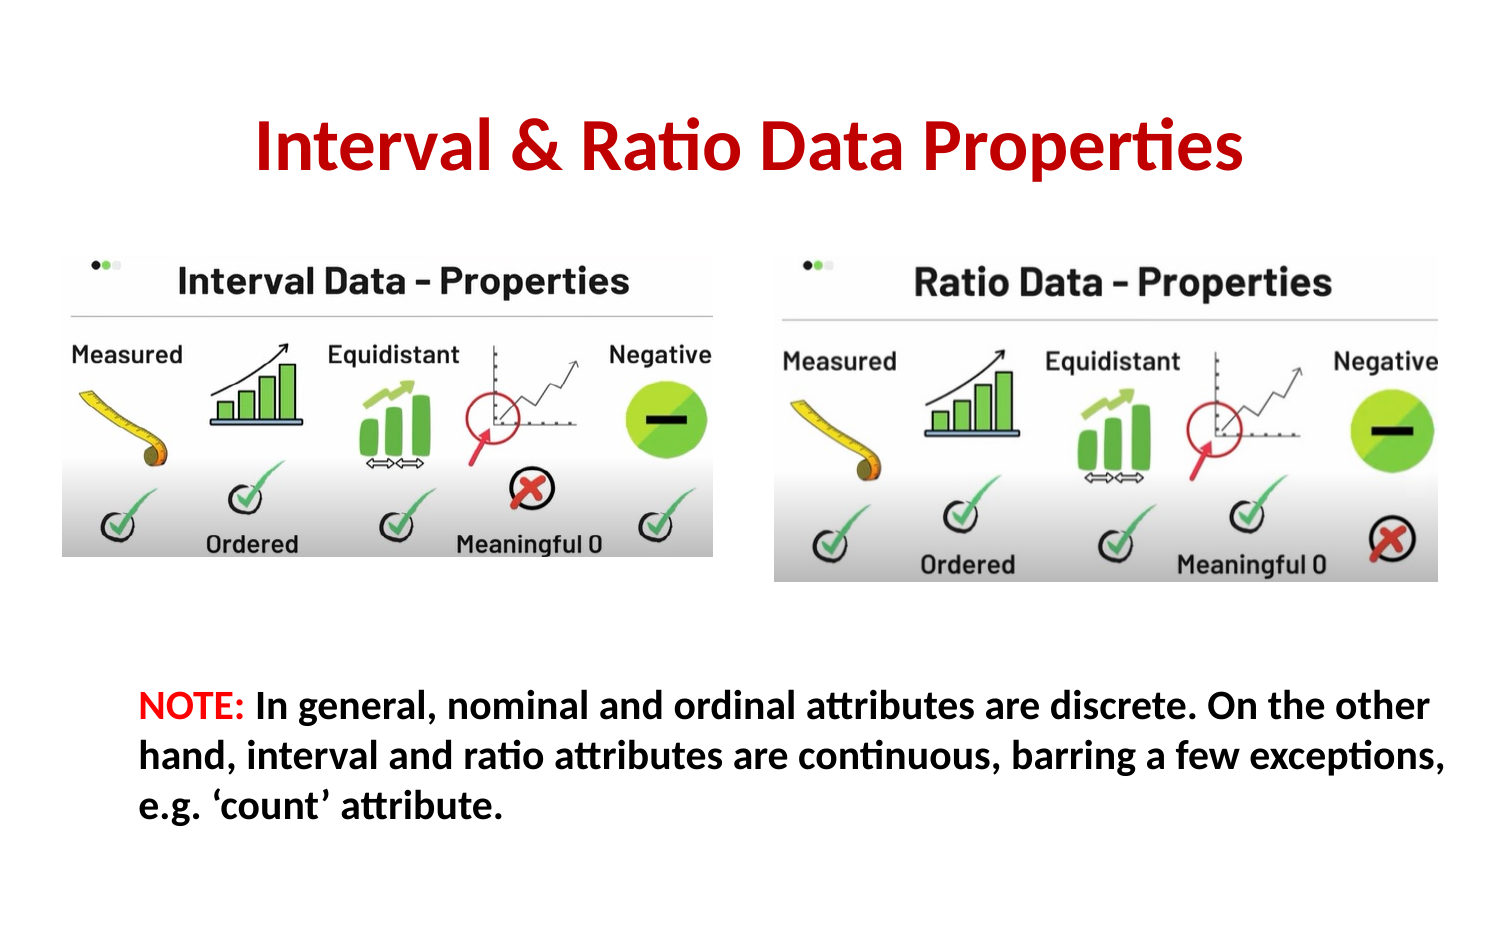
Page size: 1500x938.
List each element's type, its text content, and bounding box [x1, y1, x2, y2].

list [774, 256, 1438, 582]
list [62, 256, 713, 557]
text_box NOTE: In general, nominal and ordinal attributes are discrete. On the other hand, interval and ratio attributes are continuous, barring a few exceptions, e.g. ‘count’ attribute. [124, 631, 1475, 875]
title Interval & Ratio Data Properties [103, 49, 1397, 232]
